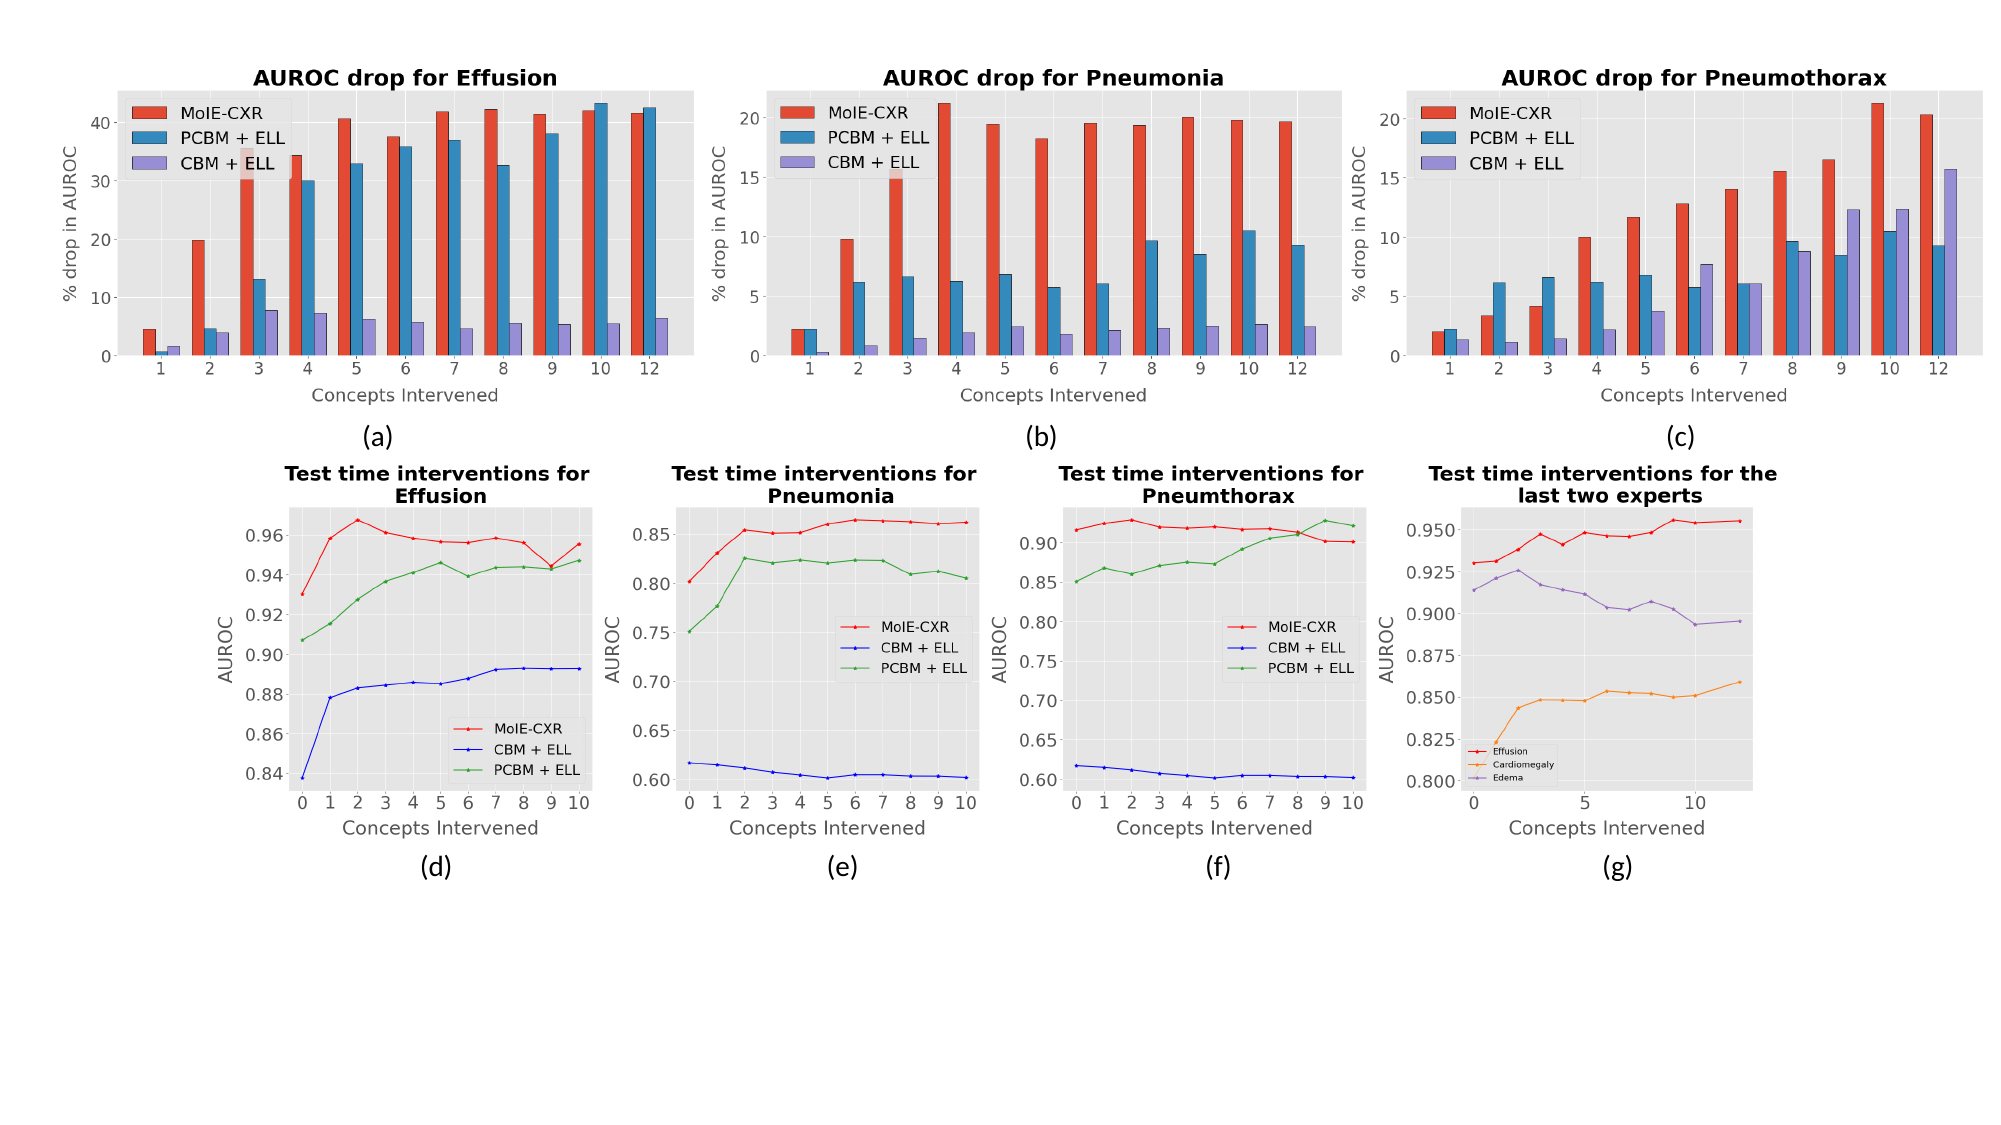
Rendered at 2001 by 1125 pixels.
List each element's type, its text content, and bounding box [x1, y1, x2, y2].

picture [213, 460, 1789, 843]
text_box (a) [347, 410, 409, 460]
text_box (g) [1587, 843, 1649, 890]
picture [706, 63, 1988, 410]
picture [57, 63, 699, 410]
text_box (d) [404, 843, 468, 890]
text_box (f) [1190, 843, 1247, 890]
text_box (b) [1010, 410, 1073, 460]
text_box (e) [811, 843, 875, 890]
text_box (c) [1651, 410, 1711, 460]
